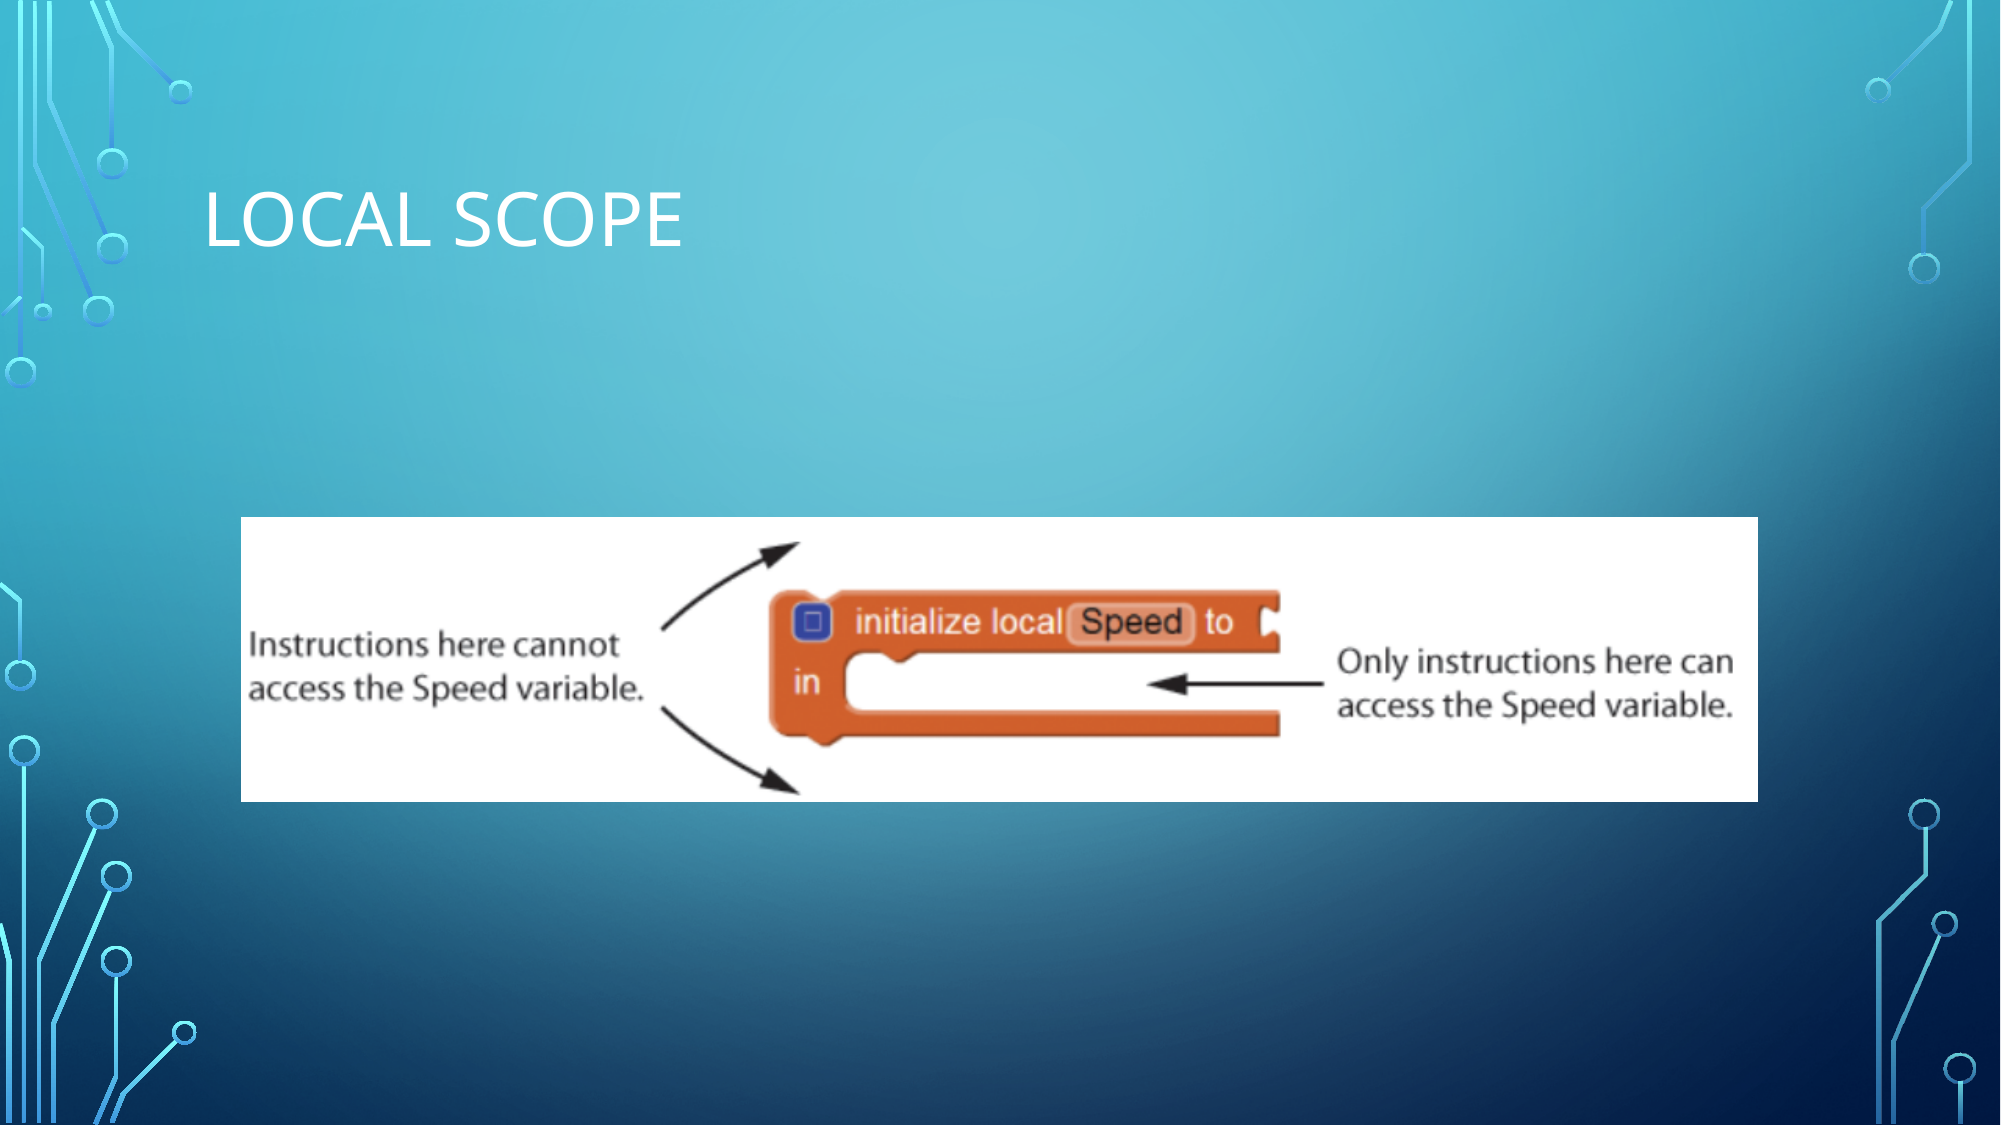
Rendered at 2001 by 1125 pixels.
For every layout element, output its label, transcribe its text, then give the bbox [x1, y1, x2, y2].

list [241, 517, 1758, 802]
title Local Scope [187, 101, 1813, 344]
